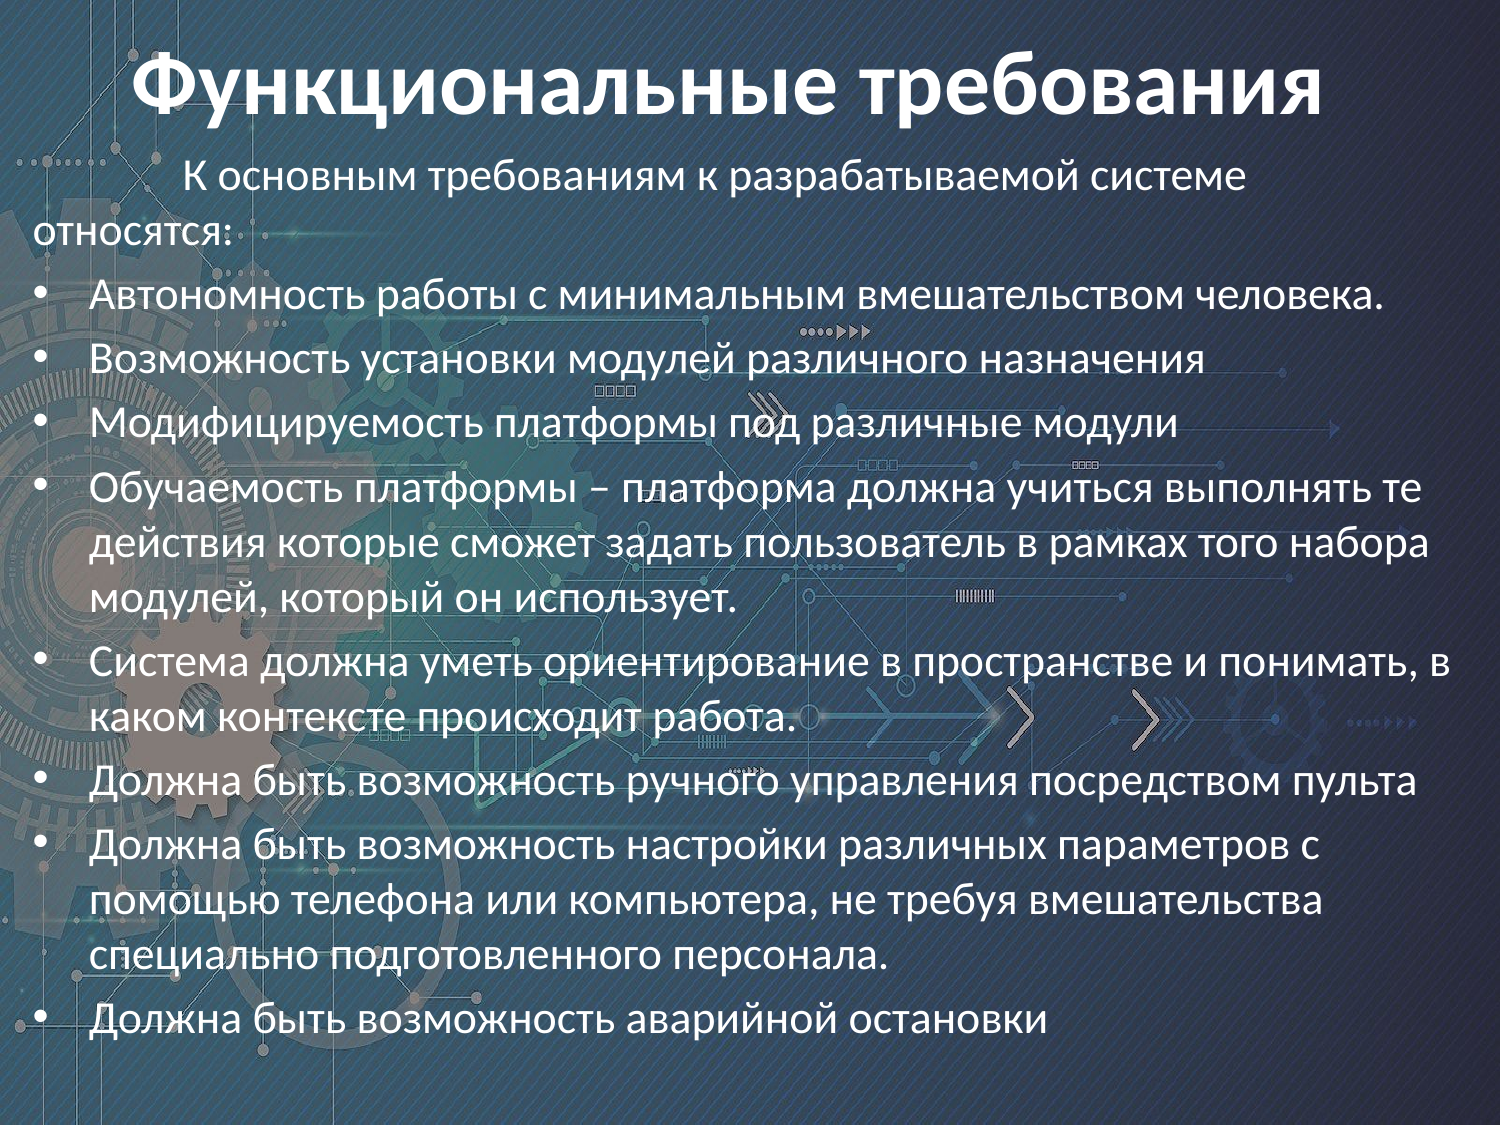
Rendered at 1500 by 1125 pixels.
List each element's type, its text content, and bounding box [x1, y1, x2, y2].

list К основным требованиям к разрабатываемой системе относятся: Автономность работы с минимальным вмешательством человека. Возможность установки модулей различного назначения Модифицируемость платформы под различные модули Обучаемость платформы – платформа должна учиться выполнять те действия которые сможет задать пользователь в рамках того набора модулей, который он использует. Система должна уметь ориентирование в пространстве и понимать, в каком контексте происходит работа. Должна быть возможность ручного управления посредством пульта Должна быть возможность настройки различных параметров с помощью телефона или компьютера, не требуя вмешательства специально подготовленного персонала. Должна быть возможность аварийной остановки [17, 137, 1471, 1094]
picture [0, 0, 1500, 1125]
title Функциональные требования [64, 0, 1415, 137]
